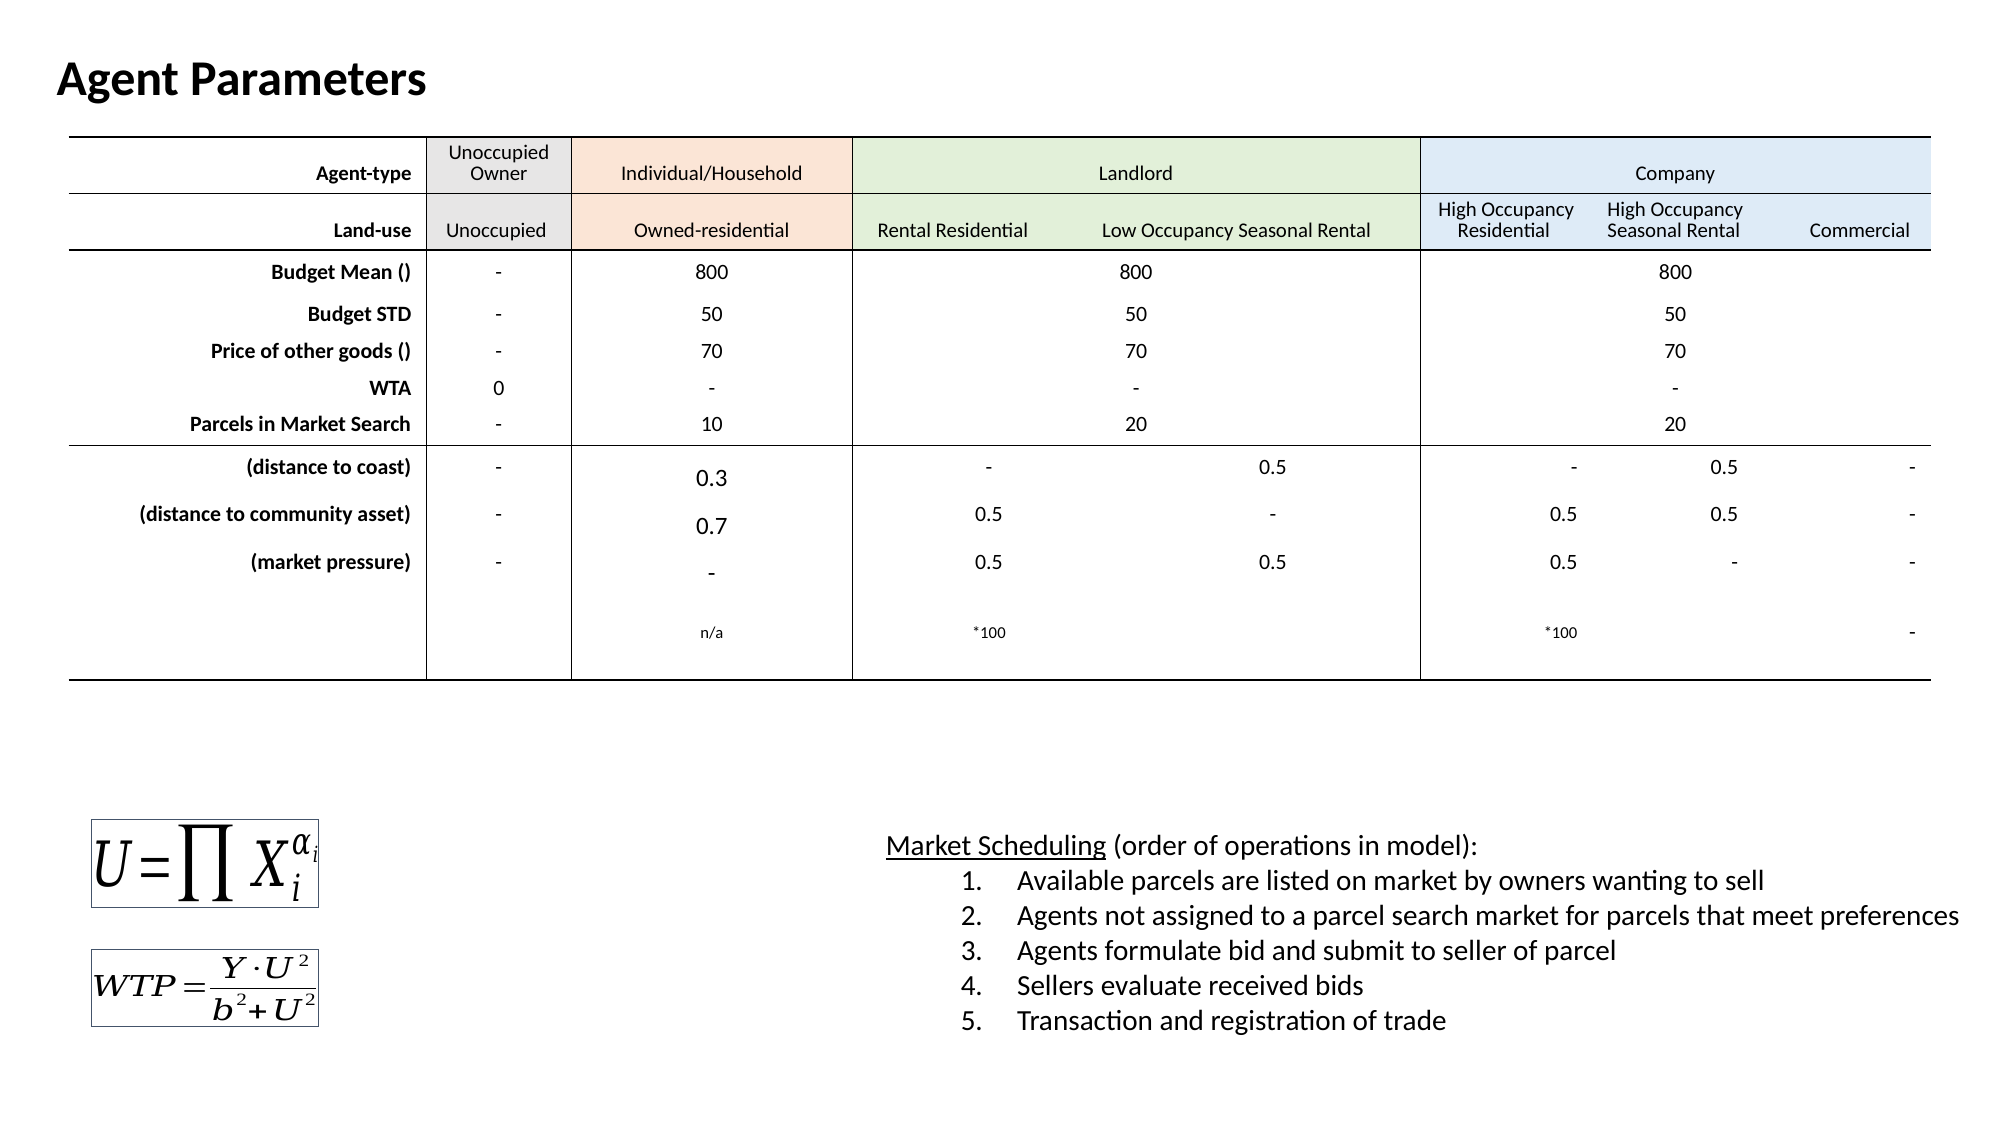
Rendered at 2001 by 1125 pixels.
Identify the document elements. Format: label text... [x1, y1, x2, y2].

text_box Agent Parameters [41, 37, 795, 113]
text_box Market Scheduling (order of operations in model): Available parcels are listed on market by owners wanting to sell Agents not assigned to a parcel search market for parcels that meet preferences Agents formulate bid and submit to seller of parcel Sellers evaluate received bids Transaction and registration of trade [871, 819, 1982, 1044]
